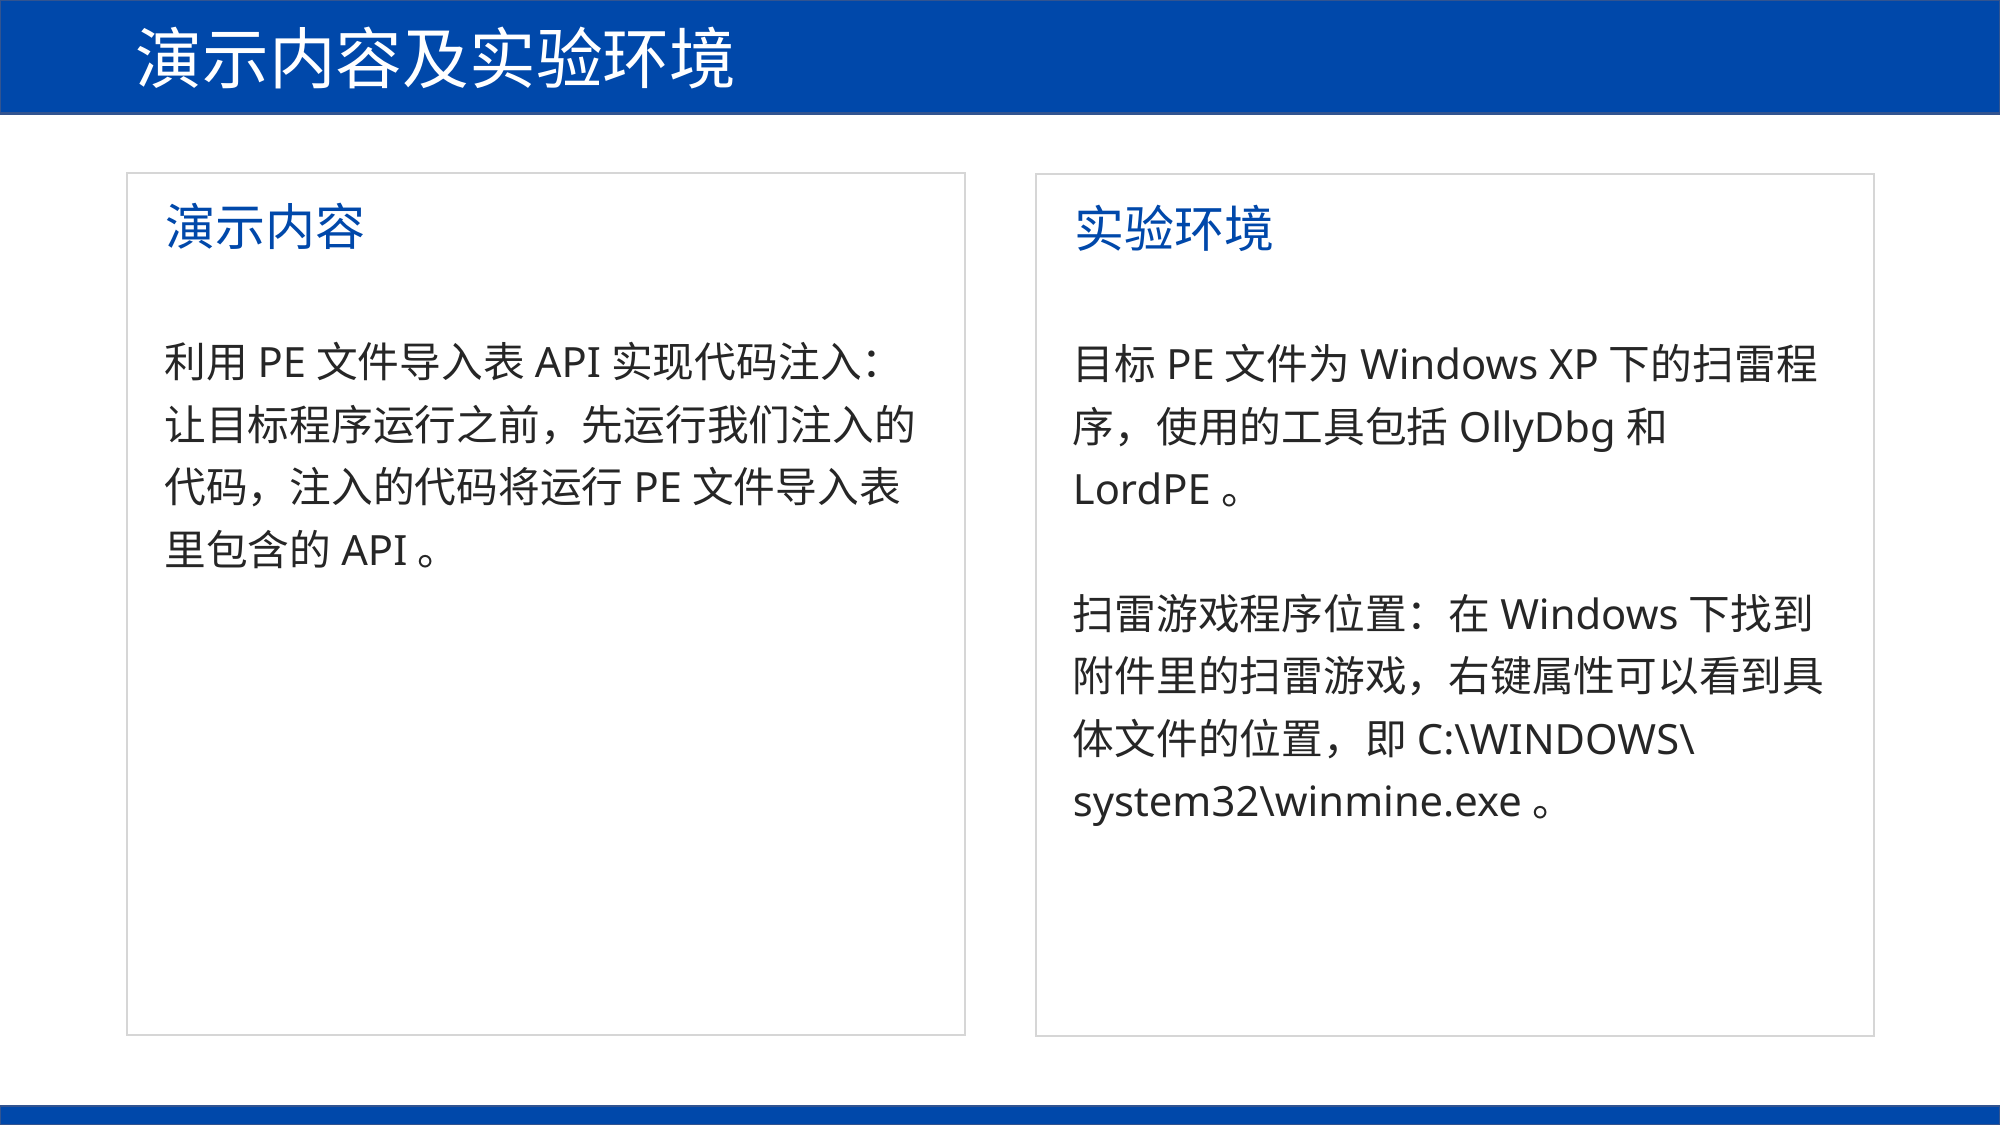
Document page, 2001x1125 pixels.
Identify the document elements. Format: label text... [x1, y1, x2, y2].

text_box 演示内容及实验环境 [0, 0, 2000, 115]
text_box [1035, 173, 1875, 1037]
text_box 演示内容 [150, 188, 381, 264]
text_box 实验环境 [1059, 189, 1290, 265]
text_box 利用PE文件导入表API实现代码注入：让目标程序运行之前，先运行我们注入的代码，注入的代码将运行PE文件导入表里包含的API。 [149, 316, 941, 582]
text_box [0, 1105, 2000, 1125]
text_box [126, 172, 966, 1036]
text_box 目标PE文件为Windows XP下的扫雷程序，使用的工具包括OllyDbg和LordPE。 扫雷游戏程序位置：在Windows下找到附件里的扫雷游戏，右键属性可以看到具体文件的位置，即C:\WINDOWS\system32\winmine.exe。 [1058, 318, 1850, 833]
